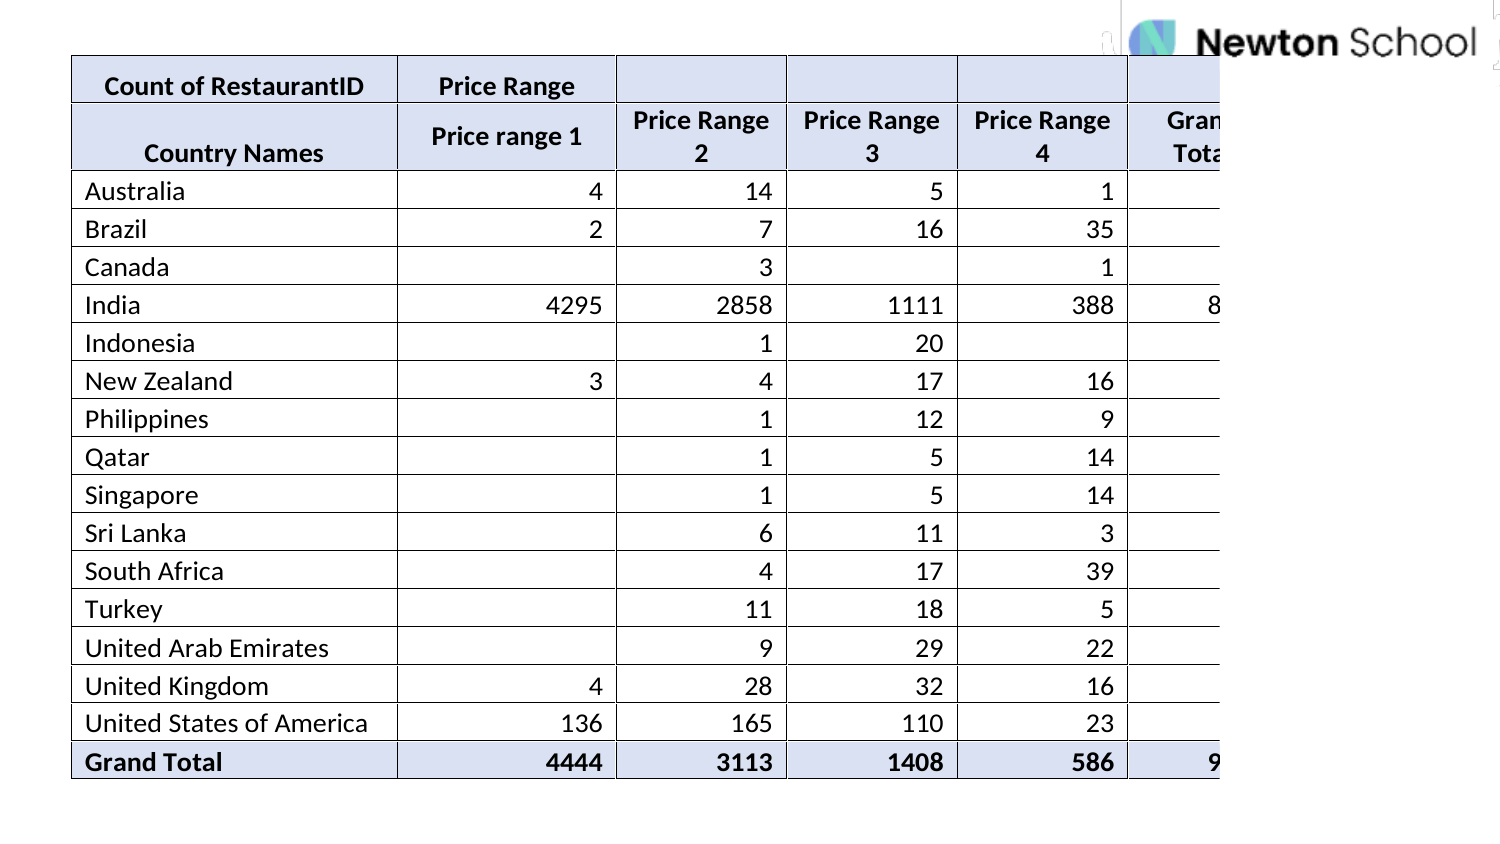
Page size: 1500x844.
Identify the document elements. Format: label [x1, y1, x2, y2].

picture [1101, 0, 1500, 87]
text_box [70, 55, 1220, 817]
